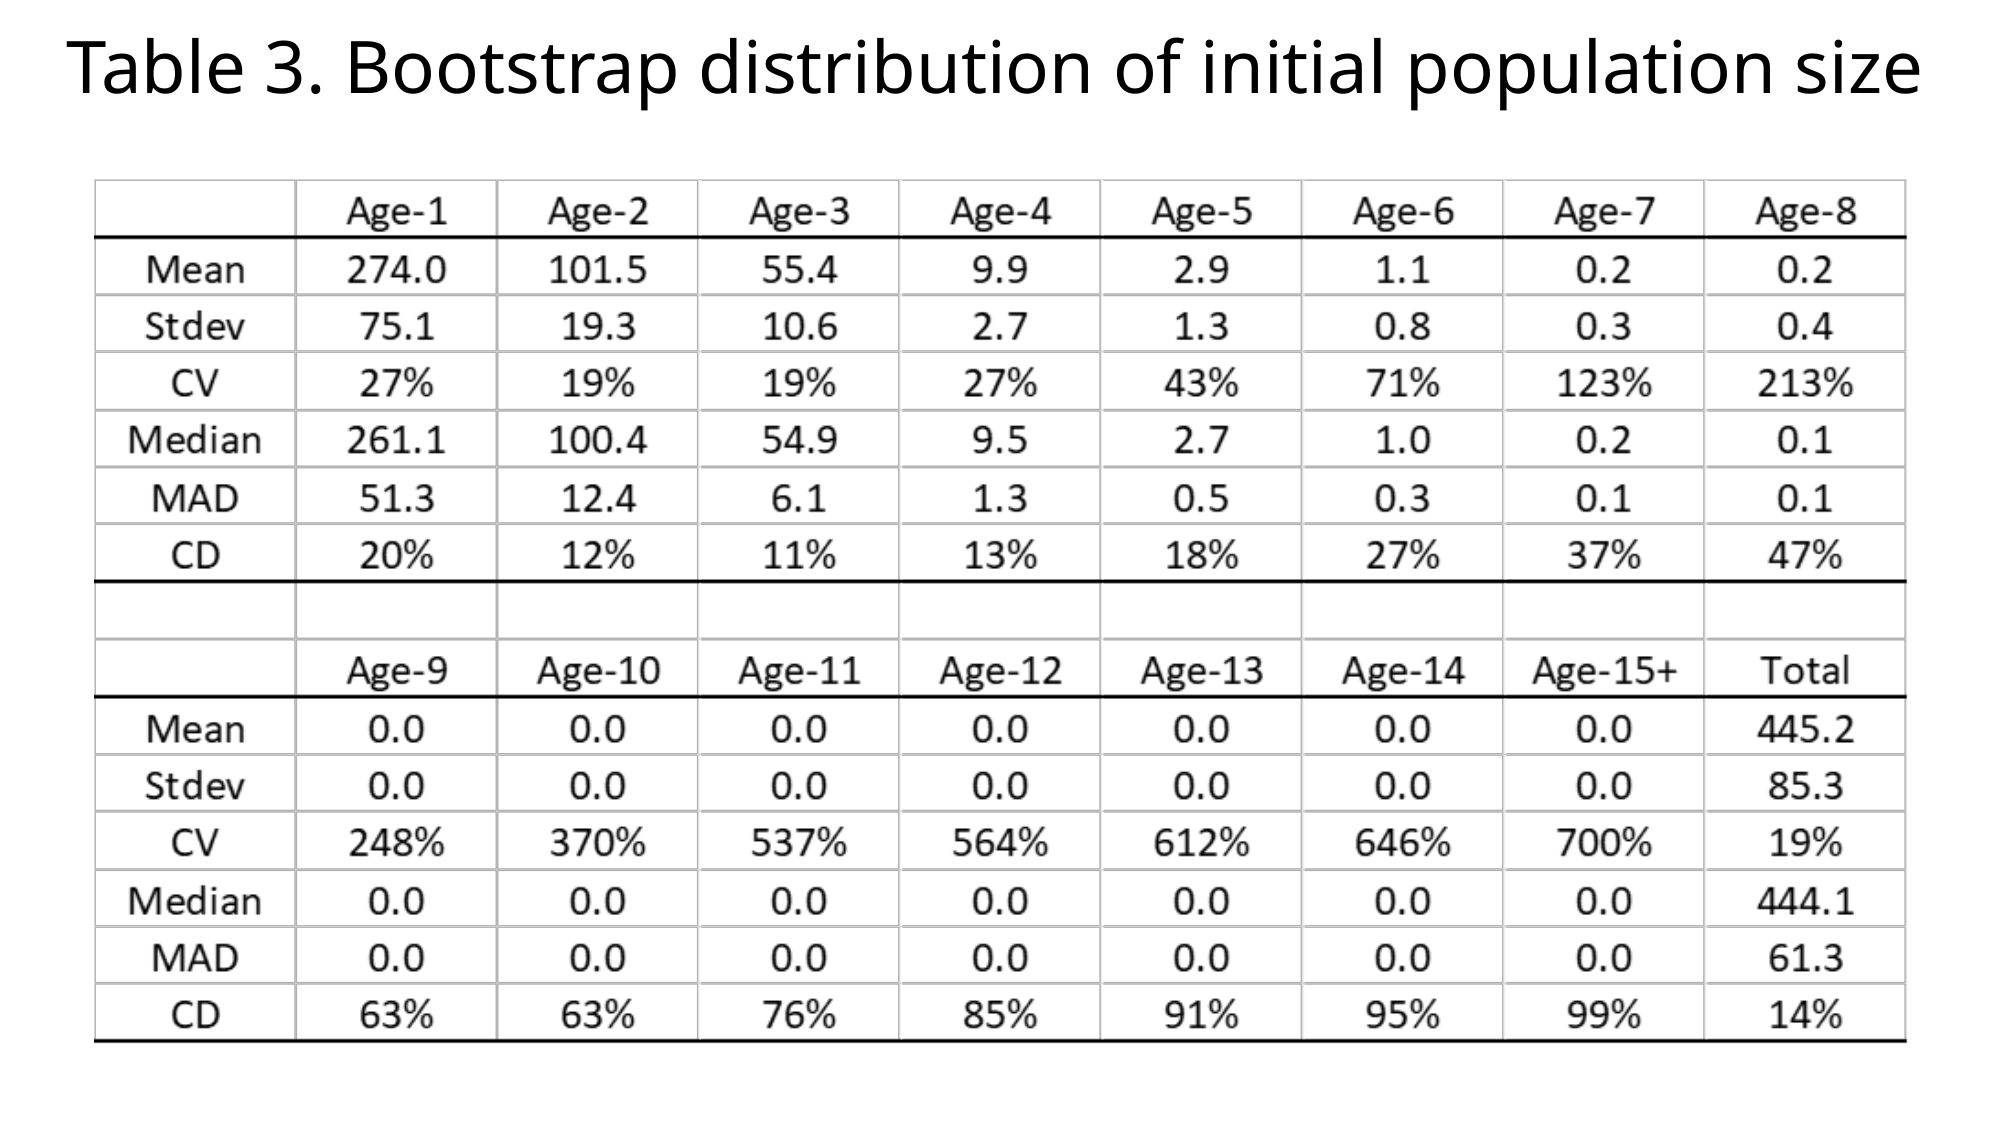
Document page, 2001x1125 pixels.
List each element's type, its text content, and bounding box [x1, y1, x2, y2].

picture [92, 177, 1908, 1044]
title Table 3. Bootstrap distribution of initial population size [47, 0, 1944, 140]
